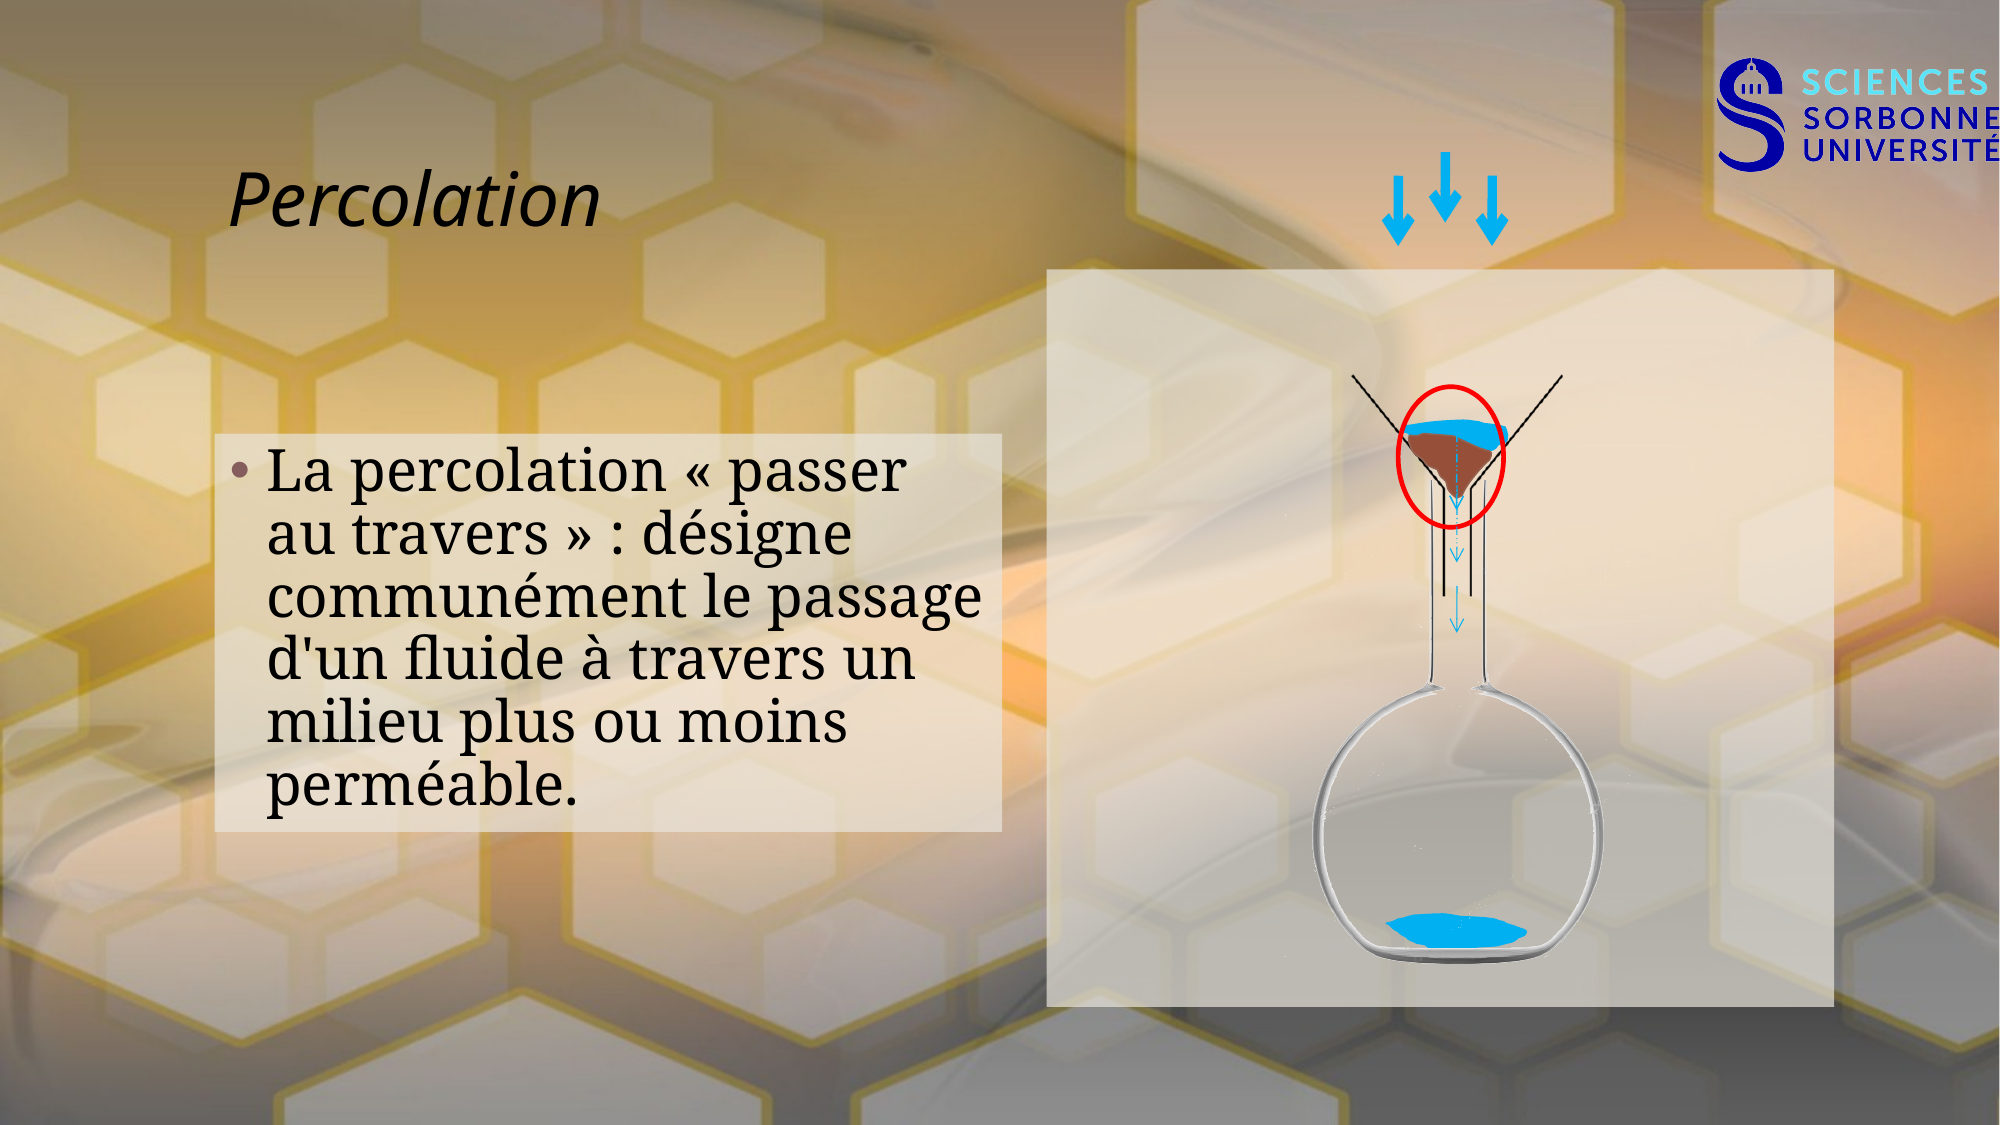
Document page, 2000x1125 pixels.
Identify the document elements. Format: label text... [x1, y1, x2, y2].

picture [0, 0, 2000, 1125]
text_box [1046, 269, 1835, 1007]
title Percolation [212, 62, 1788, 250]
list La percolation « passer au travers » : désigne communément le passage d'un fluide à travers un milieu plus ou moins perméable. [214, 433, 1003, 832]
